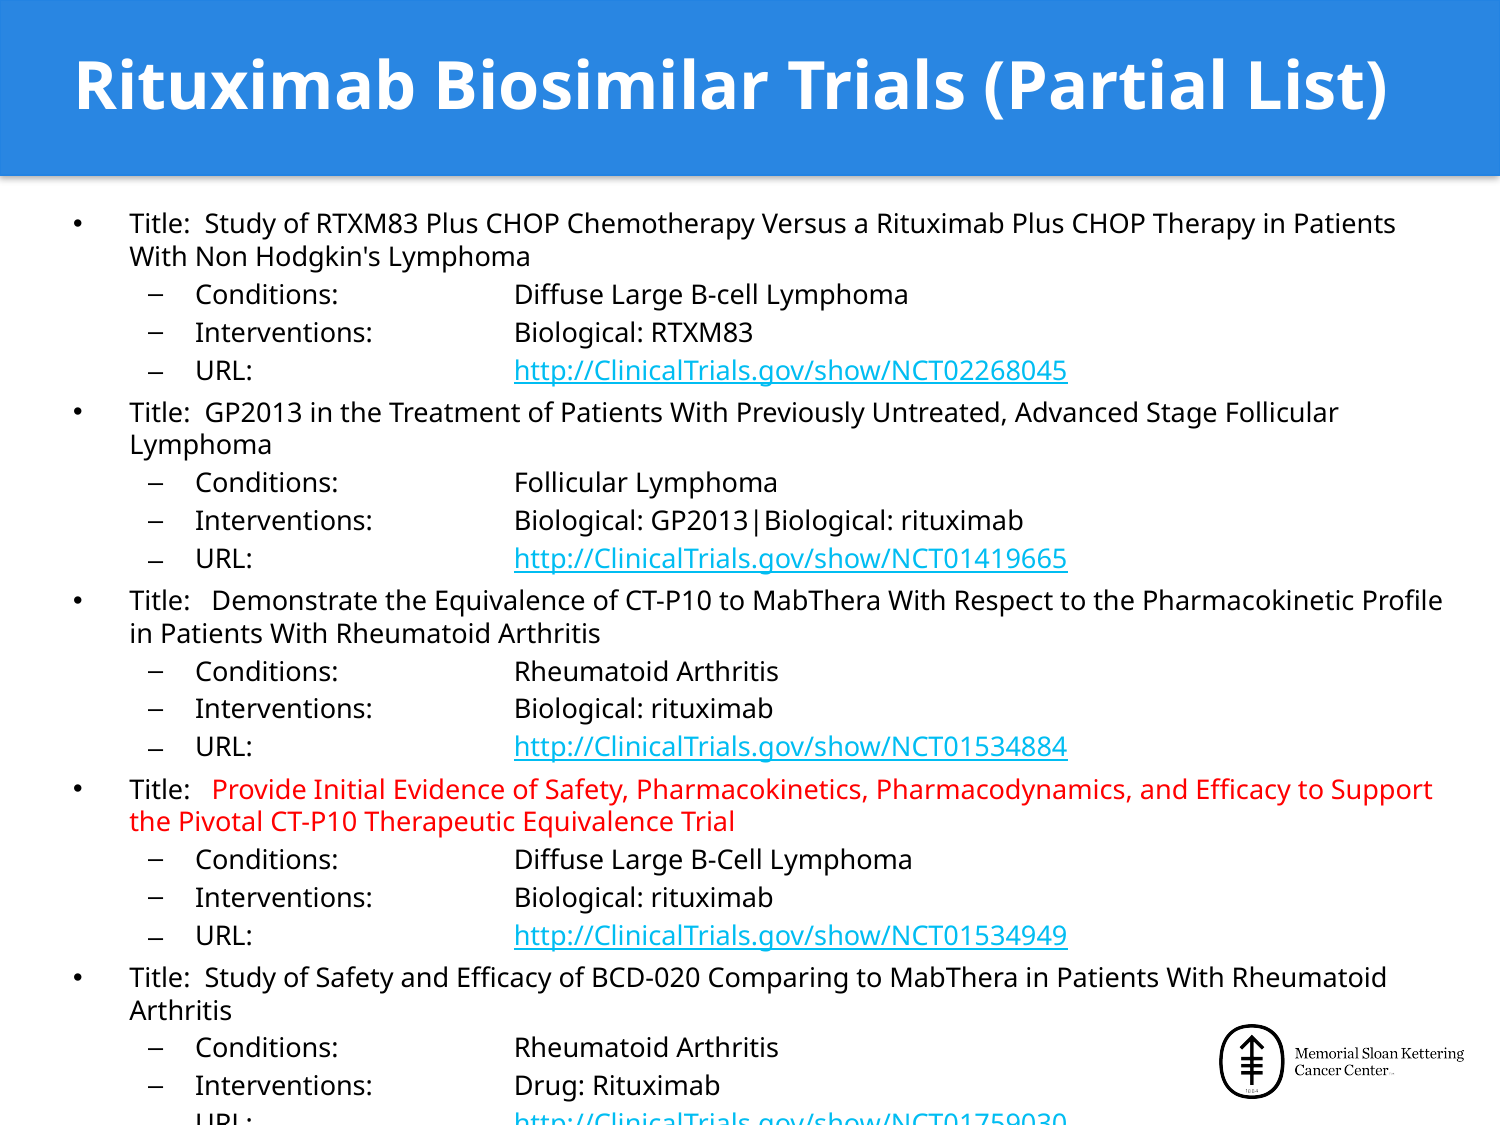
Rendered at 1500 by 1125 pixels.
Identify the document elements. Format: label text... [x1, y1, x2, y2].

picture [1218, 1023, 1465, 1100]
title Rituximab Biosimilar Trials (Partial List) [58, 26, 1460, 139]
list Title: Study of RTXM83 Plus CHOP Chemotherapy Versus a Rituximab Plus CHOP Therapy in Patients With Non Hodgkin's Lymphoma Conditions: Diffuse Large B-cell Lymphoma Interventions: Biological: RTXM83 URL: http://ClinicalTrials.gov/show/NCT02268045 Title: GP2013 in the Treatment of Patients With Previously Untreated, Advanced Stage Follicular Lymphoma Conditions: Follicular Lymphoma Interventions: Biological: GP2013|Biological: rituximab URL: http://ClinicalTrials.gov/show/NCT01419665 Title: Demonstrate the Equivalence of CT-P10 to MabThera With Respect to the Pharmacokinetic Profile in Patients With Rheumatoid Arthritis Conditions: Rheumatoid Arthritis Interventions: Biological: rituximab URL: http://ClinicalTrials.gov/show/NCT01534884 Title: Provide Initial Evidence of Safety, Pharmacokinetics, Pharmacodynamics, and Efficacy to Support the Pivotal CT-P10 Therapeutic Equivalence Trial Conditions: Diffuse Large B-Cell Lymphoma Interventions: Biological: rituximab URL: http://ClinicalTrials.gov/show/NCT01534949 Title: Study of Safety and Efficacy of BCD-020 Comparing to MabThera in Patients With Rheumatoid Arthritis Conditions: Rheumatoid Arthritis Interventions: Drug: Rituximab URL: http://ClinicalTrials.gov/show/NCT01759030 [58, 199, 1460, 1002]
